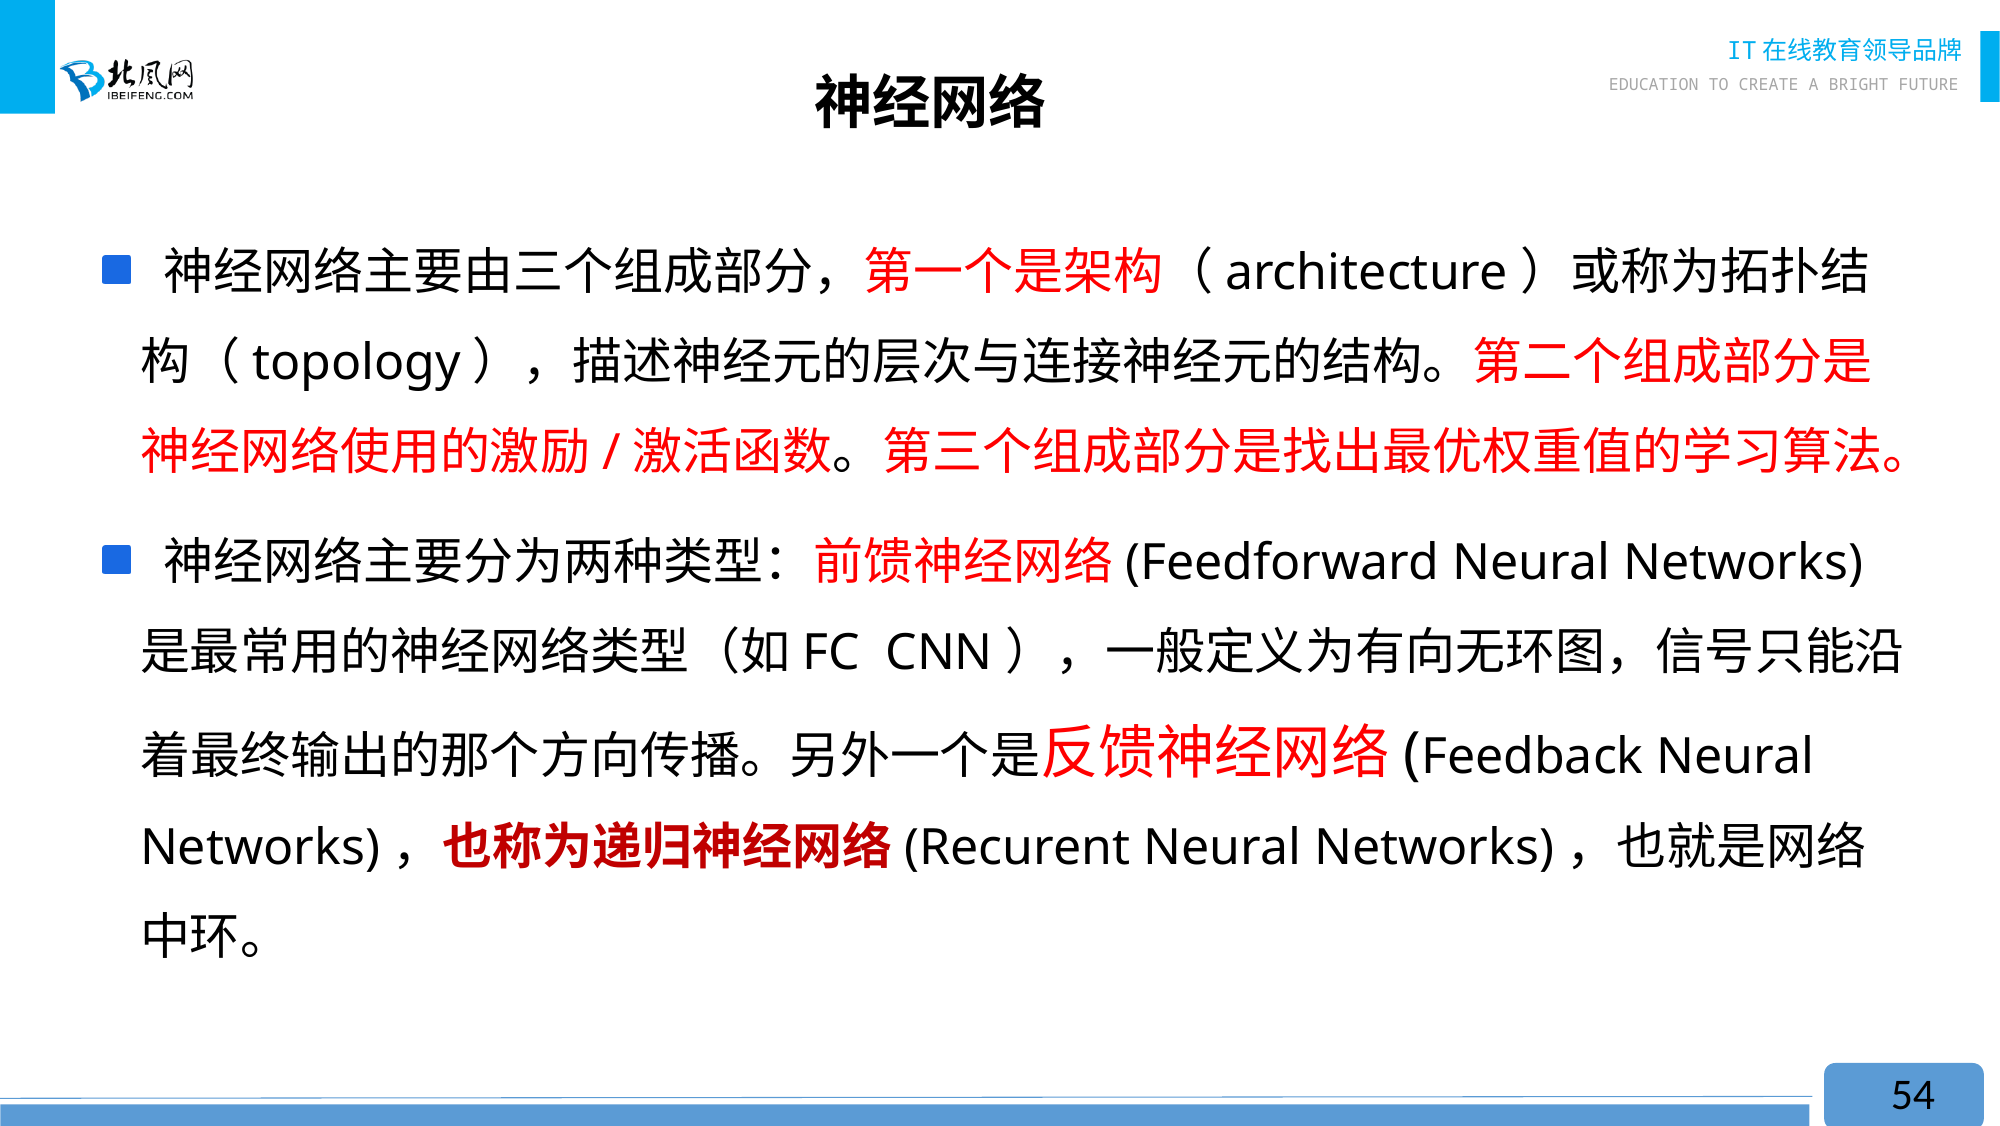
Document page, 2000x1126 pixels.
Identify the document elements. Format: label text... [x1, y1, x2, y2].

picture [102, 545, 131, 574]
list 神经网络主要由三个组成部分，第一个是架构（architecture）或称为拓扑结构（topology），描述神经元的层次与连接神经元的结构。第二个组成部分是神经网络使用的激励/激活函数。第三个组成部分是找出最优权重值的学习算法。 神经网络主要分为两种类型：前馈神经网络(Feedforward Neural Networks)是最常用的神经网络类型（如FC CNN），一般定义为有向无环图，信号只能沿着最终输出的那个方向传播。另外一个是反馈神经网络(Feedback Neural Networks)，也称为递归神经网络(Recurent Neural Networks)，也就是网络中环。 [87, 201, 1922, 1028]
picture [56, 54, 198, 103]
picture [102, 255, 131, 284]
title 神经网络 [255, 42, 1606, 167]
